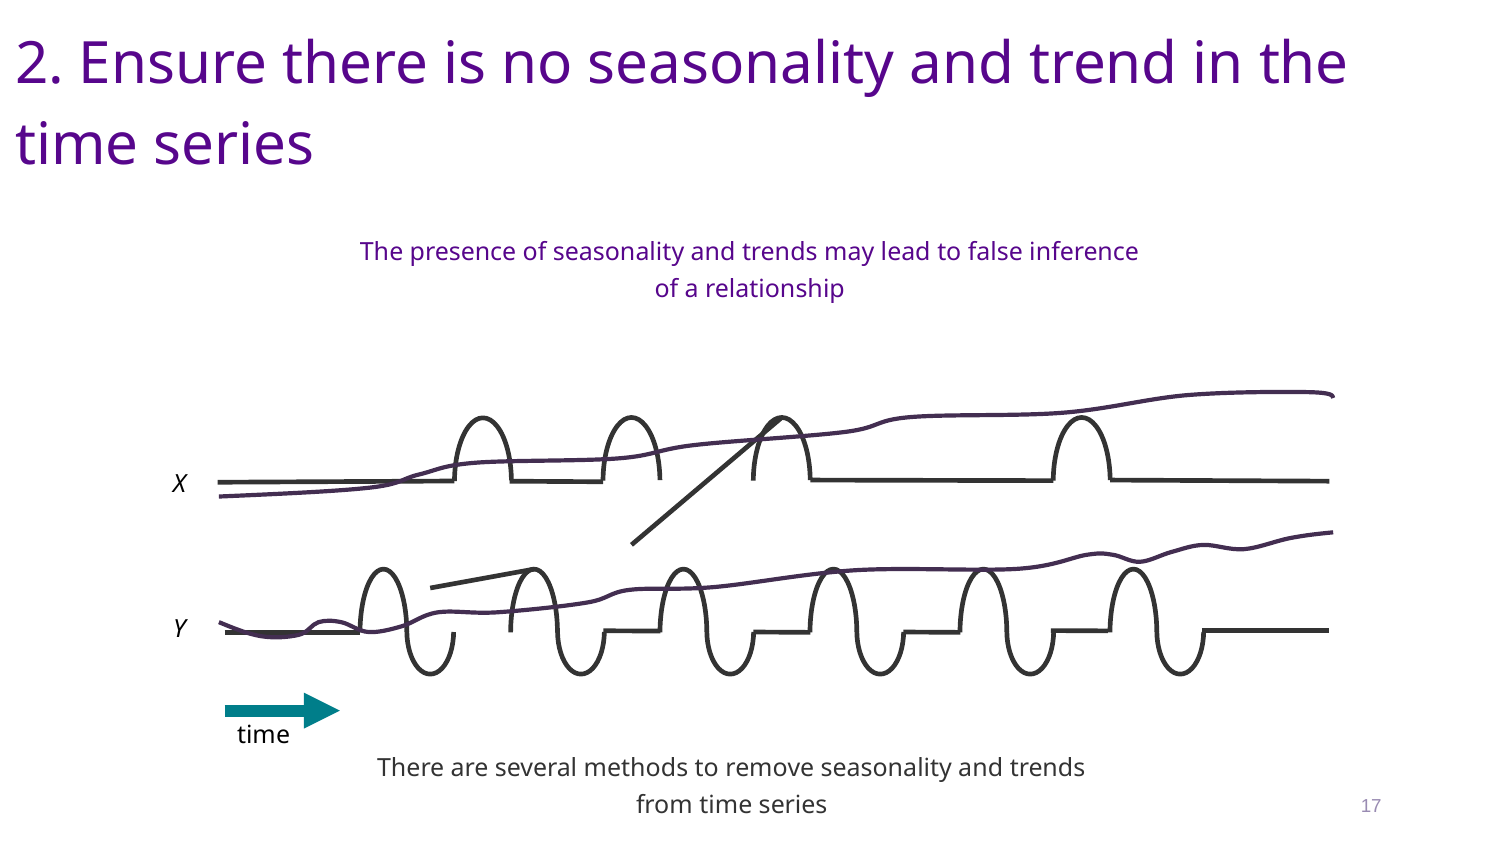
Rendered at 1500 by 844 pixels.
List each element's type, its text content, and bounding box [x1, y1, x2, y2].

subtitle 2. Ensure there is no seasonality and trend in the time series [0, 0, 1500, 159]
text_box time [222, 710, 306, 756]
text_box There are several methods to remove seasonality and trends from time series [355, 728, 1108, 815]
text_box 17 [1059, 782, 1397, 827]
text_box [218, 391, 1334, 638]
text_box Y [158, 604, 201, 650]
list The presence of seasonality and trends may lead to false inference of a relationship [343, 212, 1157, 299]
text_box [224, 646, 1330, 697]
text_box X [158, 460, 202, 505]
